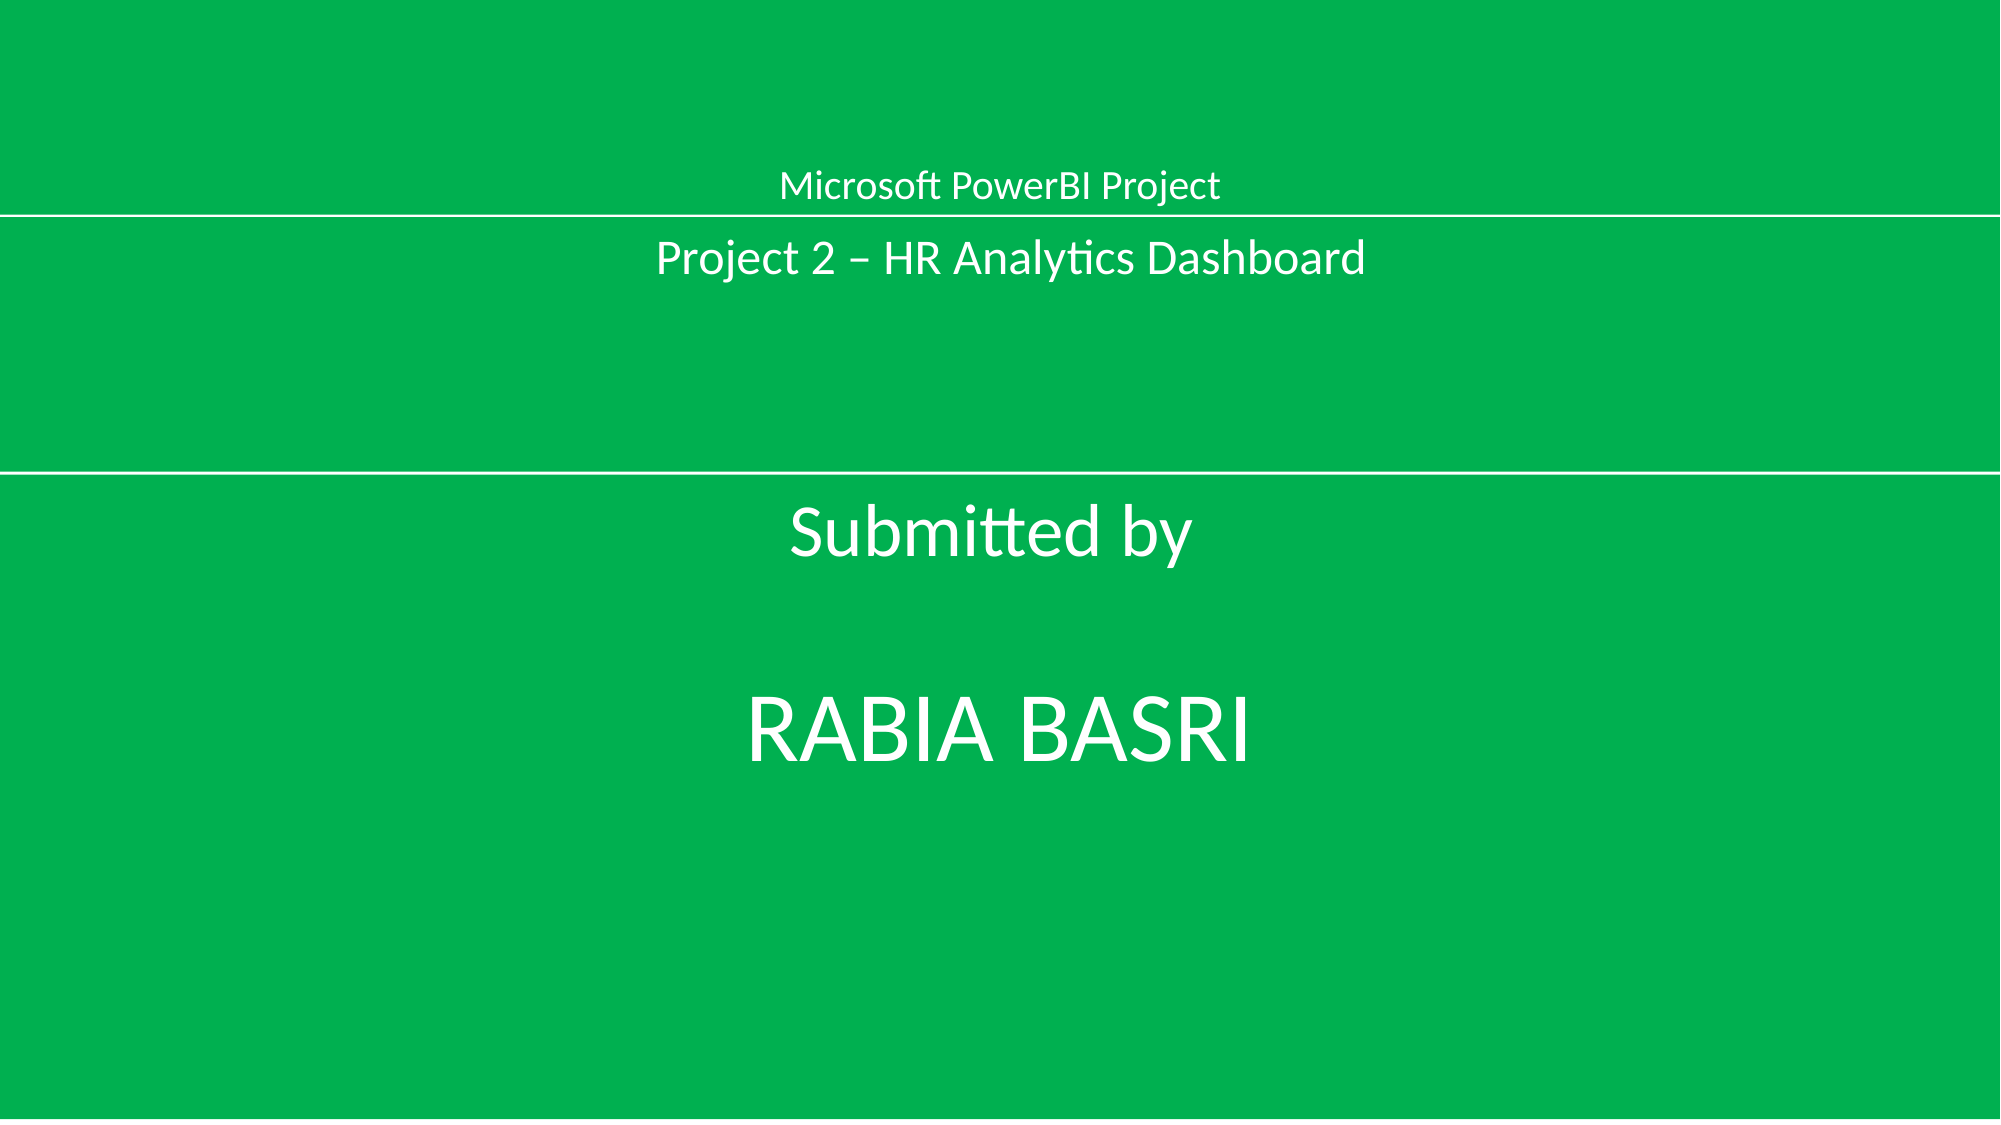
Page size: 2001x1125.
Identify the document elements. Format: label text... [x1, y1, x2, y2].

text_box Project 2 – HR Analytics Dashboard [0, 217, 2000, 472]
text_box Microsoft PowerBI Project [0, 0, 2000, 215]
text_box Submitted by RABIA BASRI [0, 474, 2000, 1120]
